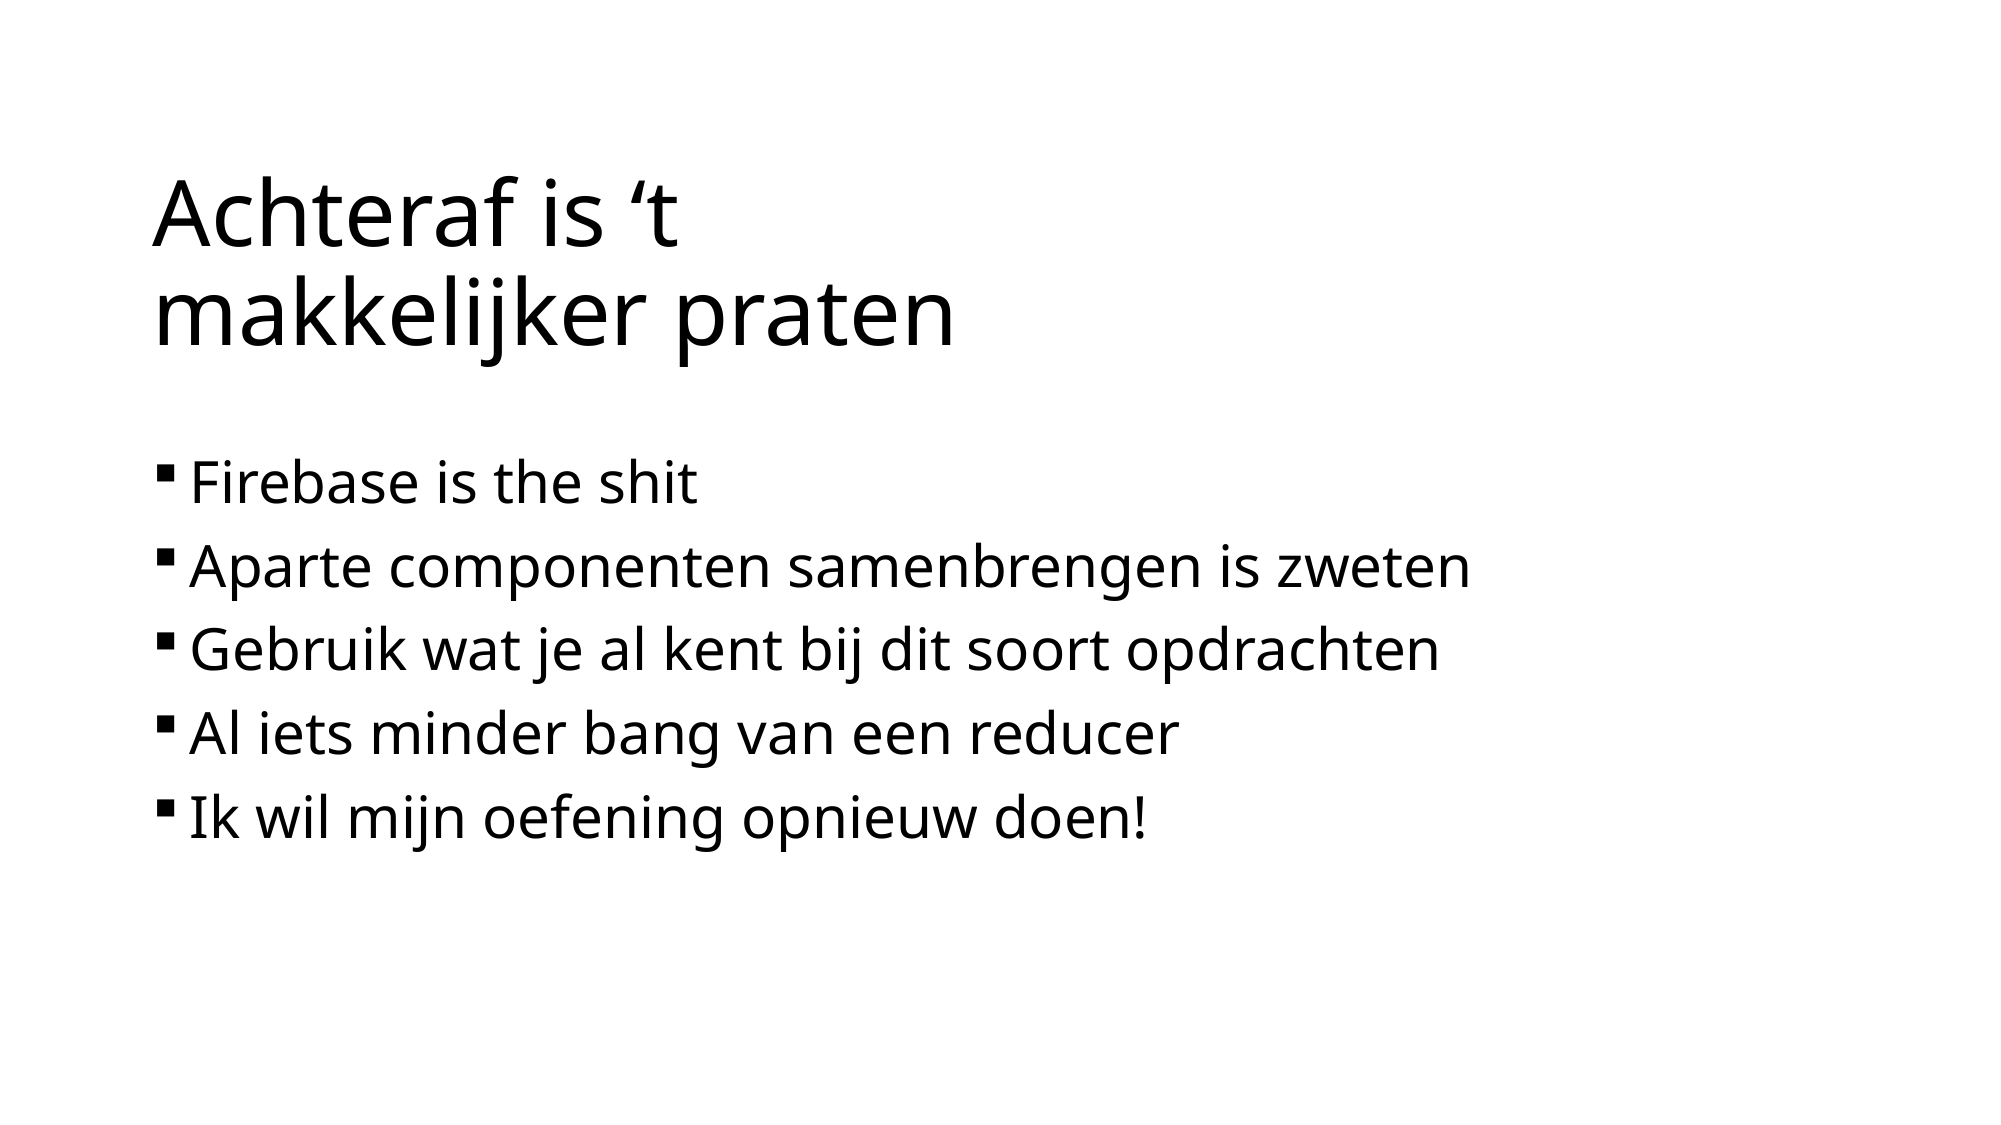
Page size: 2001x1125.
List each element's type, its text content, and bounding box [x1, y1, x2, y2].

title Achteraf is ‘t makkelijker praten [137, 157, 1878, 375]
list Firebase is the shit Aparte componenten samenbrengen is zweten Gebruik wat je al kent bij dit soort opdrachten Al iets minder bang van een reducer Ik wil mijn oefening opnieuw doen! [137, 445, 1657, 1038]
